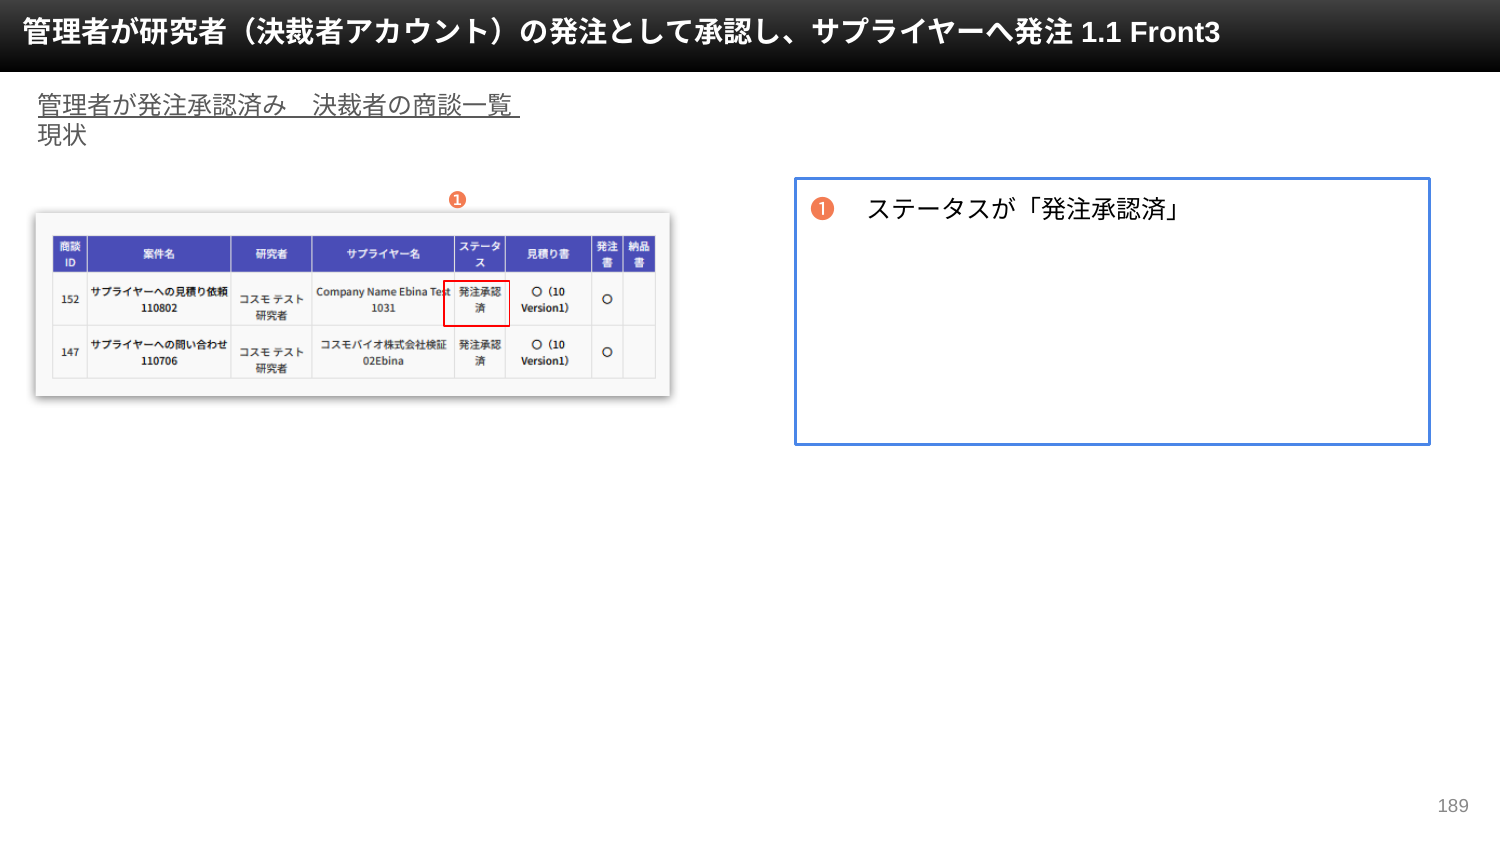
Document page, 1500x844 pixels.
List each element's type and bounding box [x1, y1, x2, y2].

text_box [22, 75, 1430, 165]
text_box [0, 0, 1500, 72]
picture [35, 212, 670, 396]
text_box [795, 178, 1430, 445]
text_box [432, 190, 480, 212]
text_box [1378, 782, 1481, 827]
